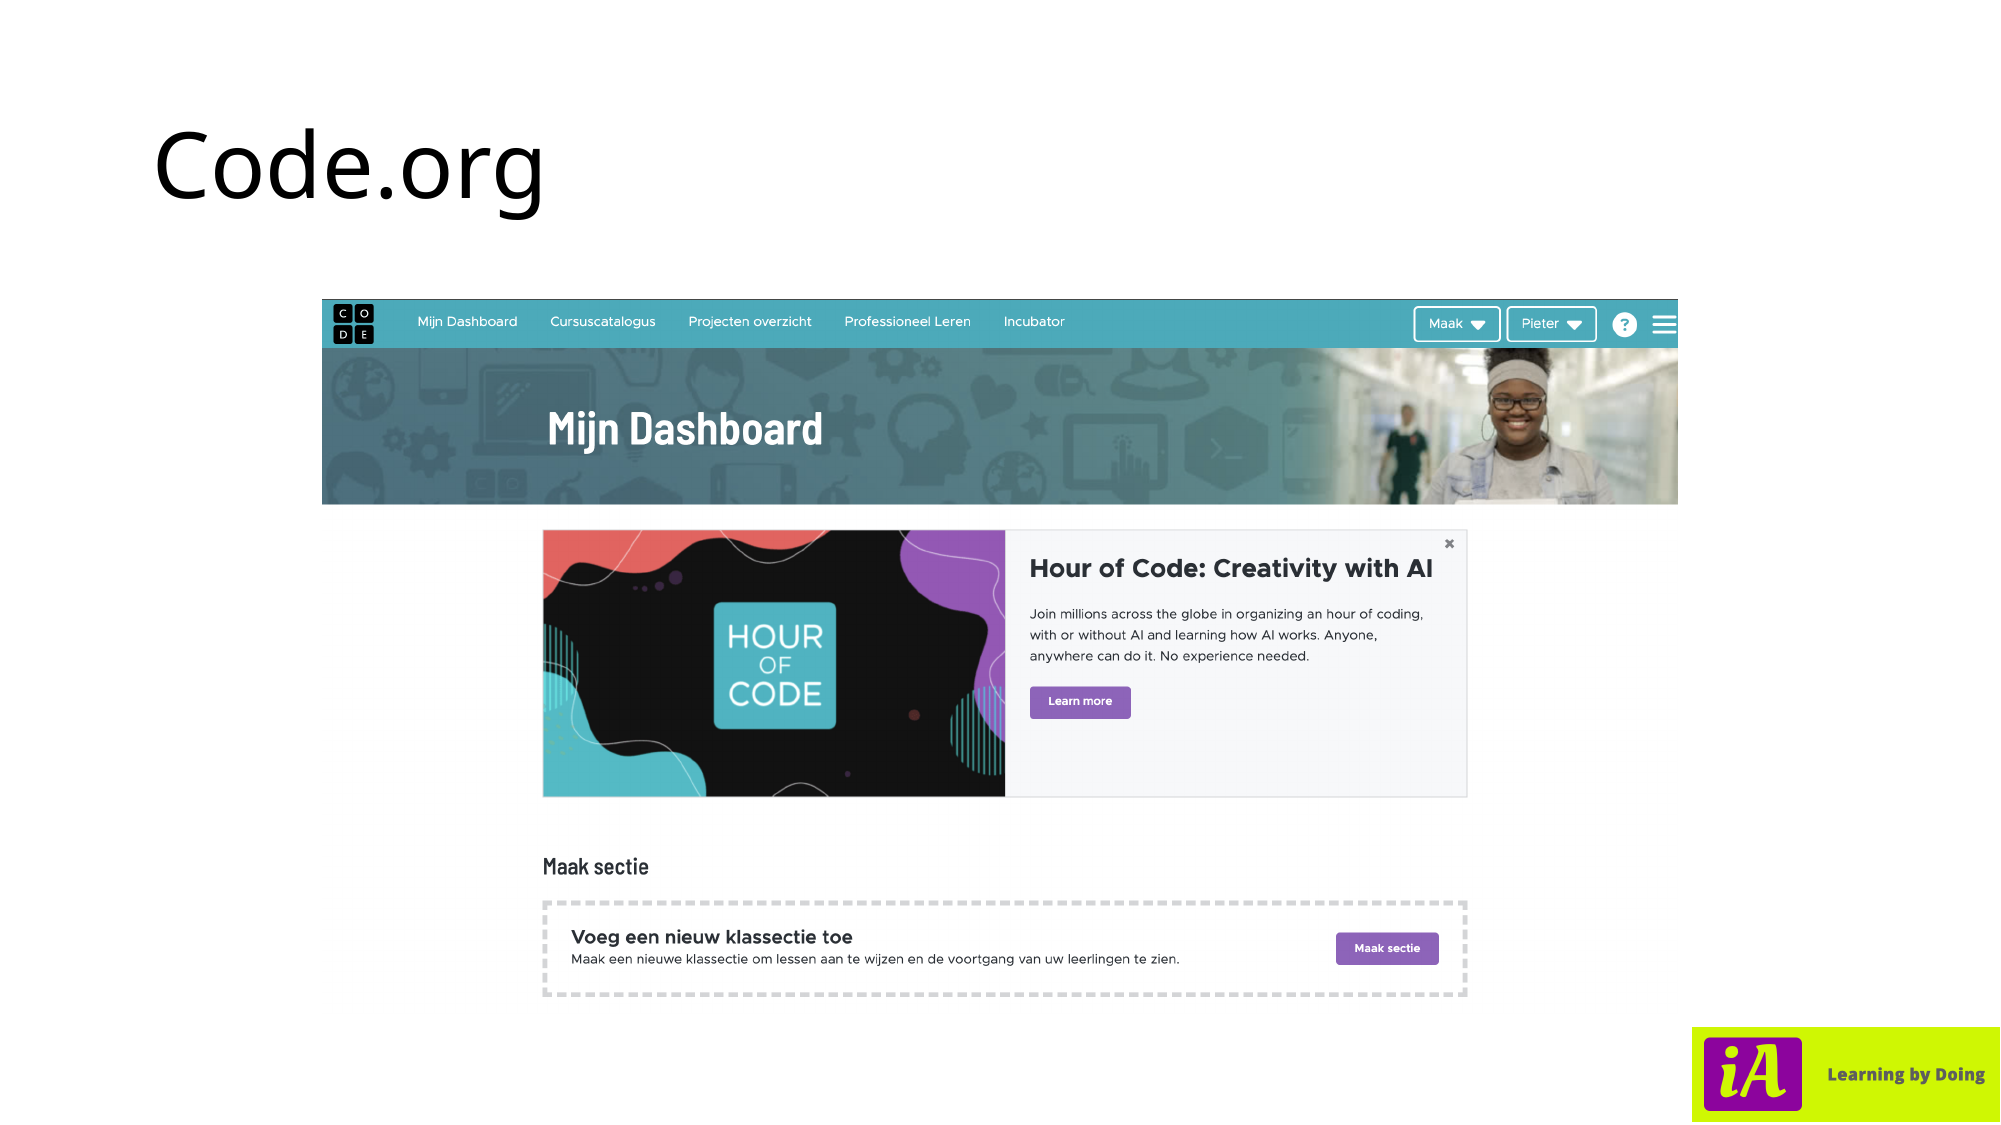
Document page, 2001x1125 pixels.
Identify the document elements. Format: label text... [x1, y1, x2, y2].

title Code.org [137, 59, 1863, 278]
picture [1692, 1027, 2000, 1122]
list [322, 299, 1678, 1014]
